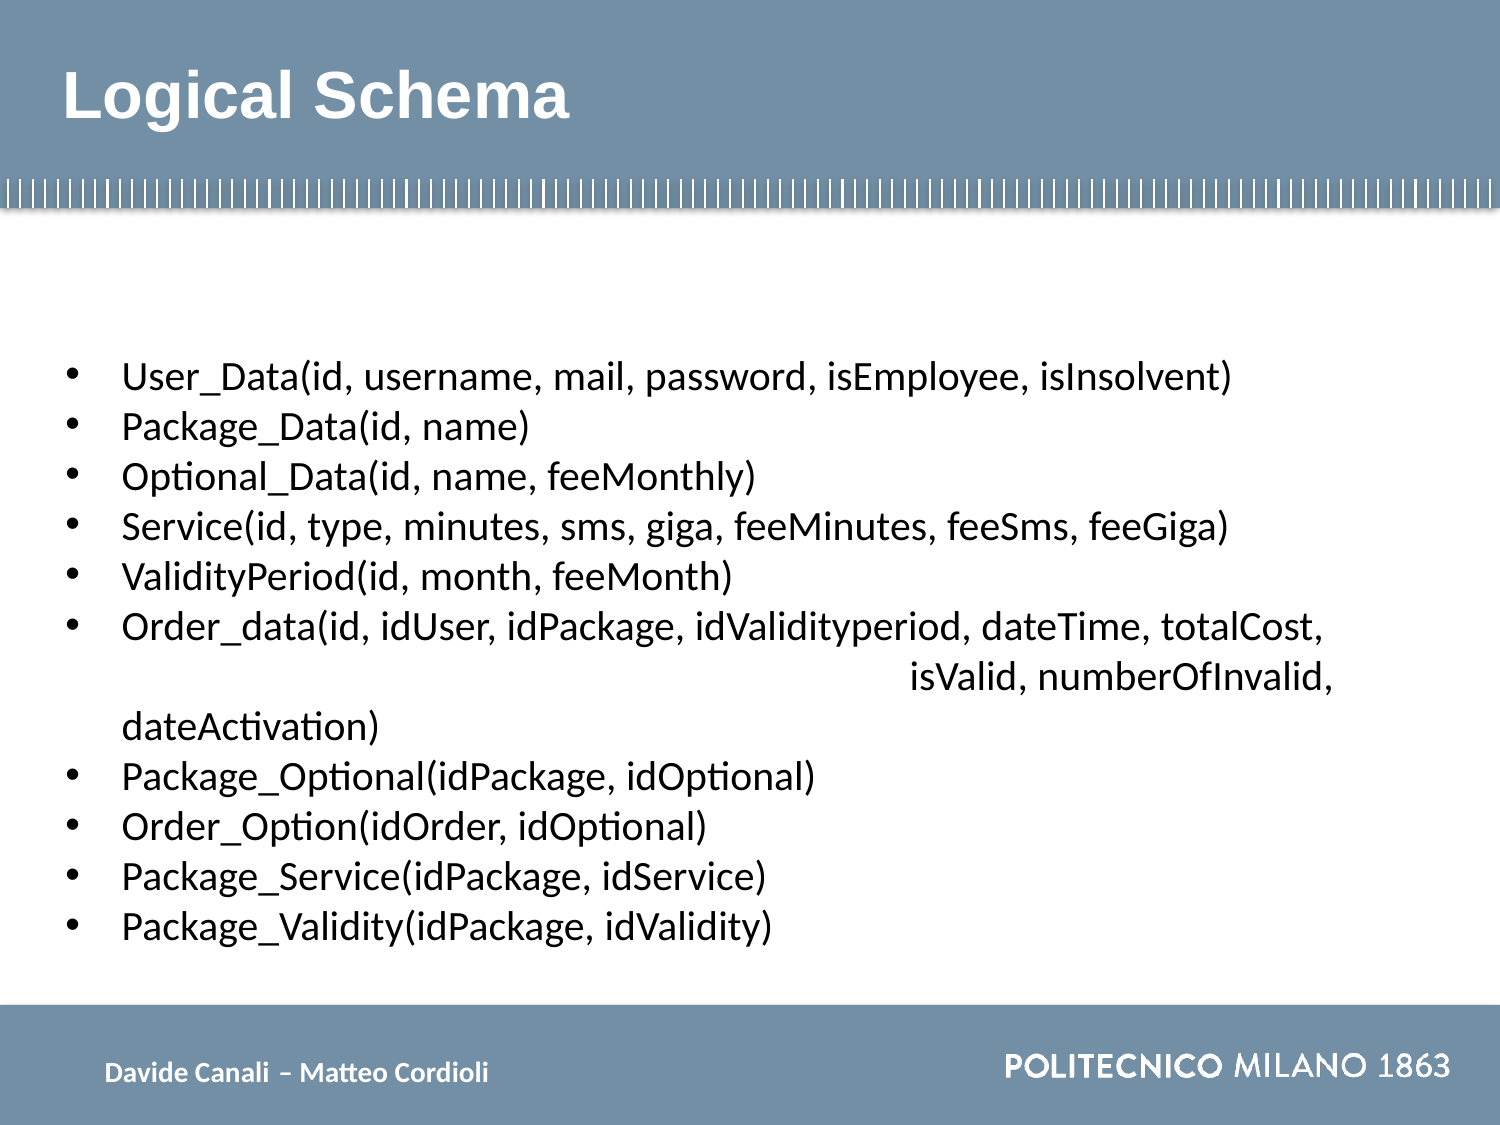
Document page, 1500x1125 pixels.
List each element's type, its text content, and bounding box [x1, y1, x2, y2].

text_box Davide Canali – Matteo Cordioli [36, 1028, 558, 1107]
title Logical Schema [47, 22, 1455, 161]
picture [999, 1041, 1456, 1089]
text_box User_Data(id, username, mail, password, isEmployee, isInsolvent) Package_Data(id, name) Optional_Data(id, name, feeMonthly) Service(id, type, minutes, sms, giga, feeMinutes, feeSms, feeGiga) ValidityPeriod(id, month, feeMonth) Order_data(id, idUser, idPackage, idValidityperiod, dateTime, totalCost, isValid, numberOfInvalid, dateActivation) Package_Optional(idPackage, idOptional) Order_Option(idOrder, idOptional) Package_Service(idPackage, idService) Package_Validity(idPackage, idValidity) [50, 291, 1453, 957]
